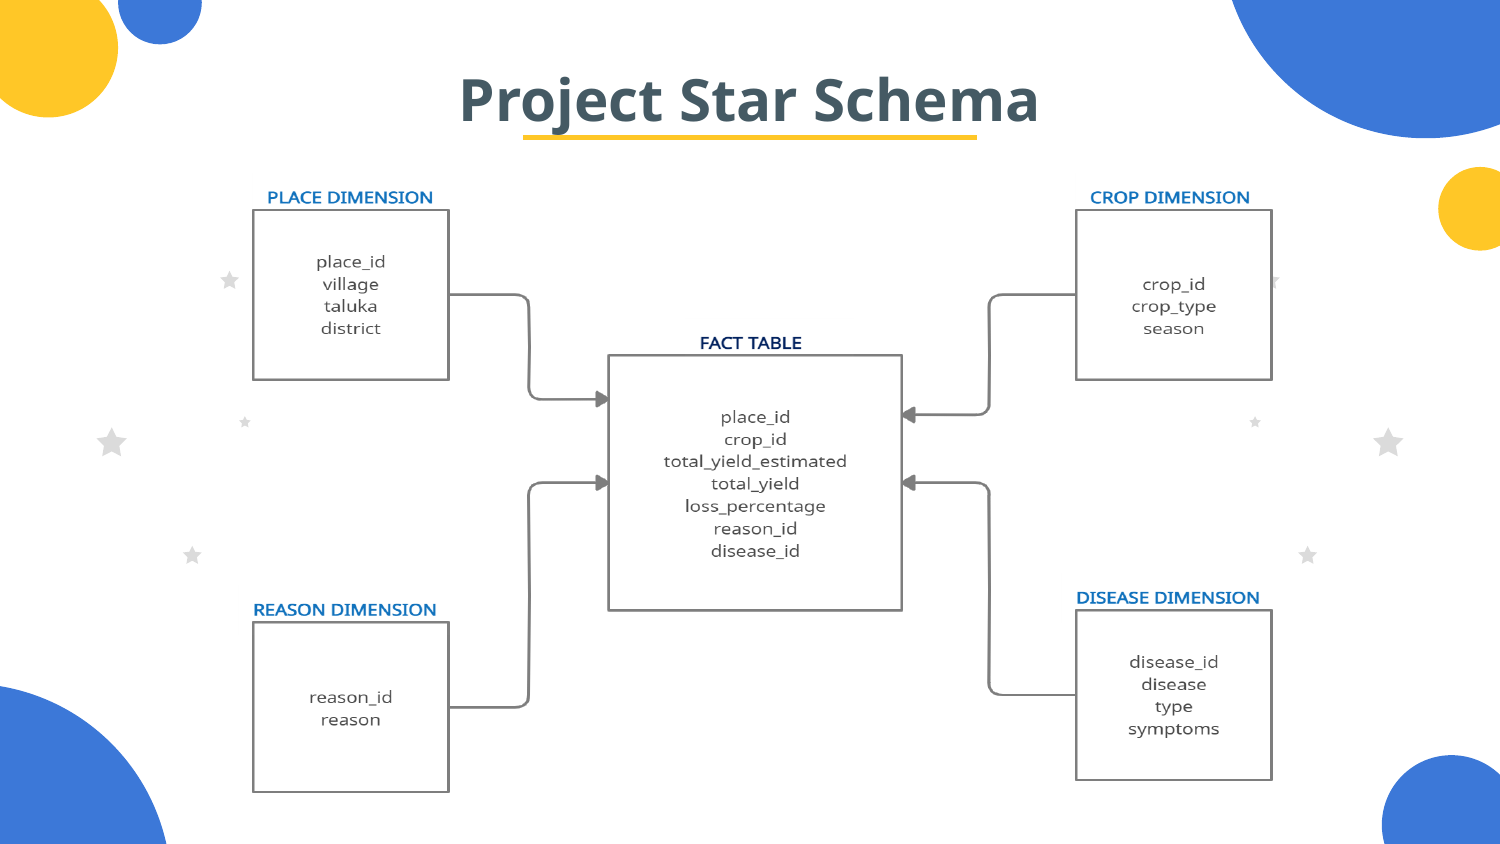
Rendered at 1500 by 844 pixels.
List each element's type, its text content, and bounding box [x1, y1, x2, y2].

subtitle Project Star Schema [309, 33, 1191, 148]
text_box [618, 57, 882, 137]
picture [211, 149, 1313, 816]
